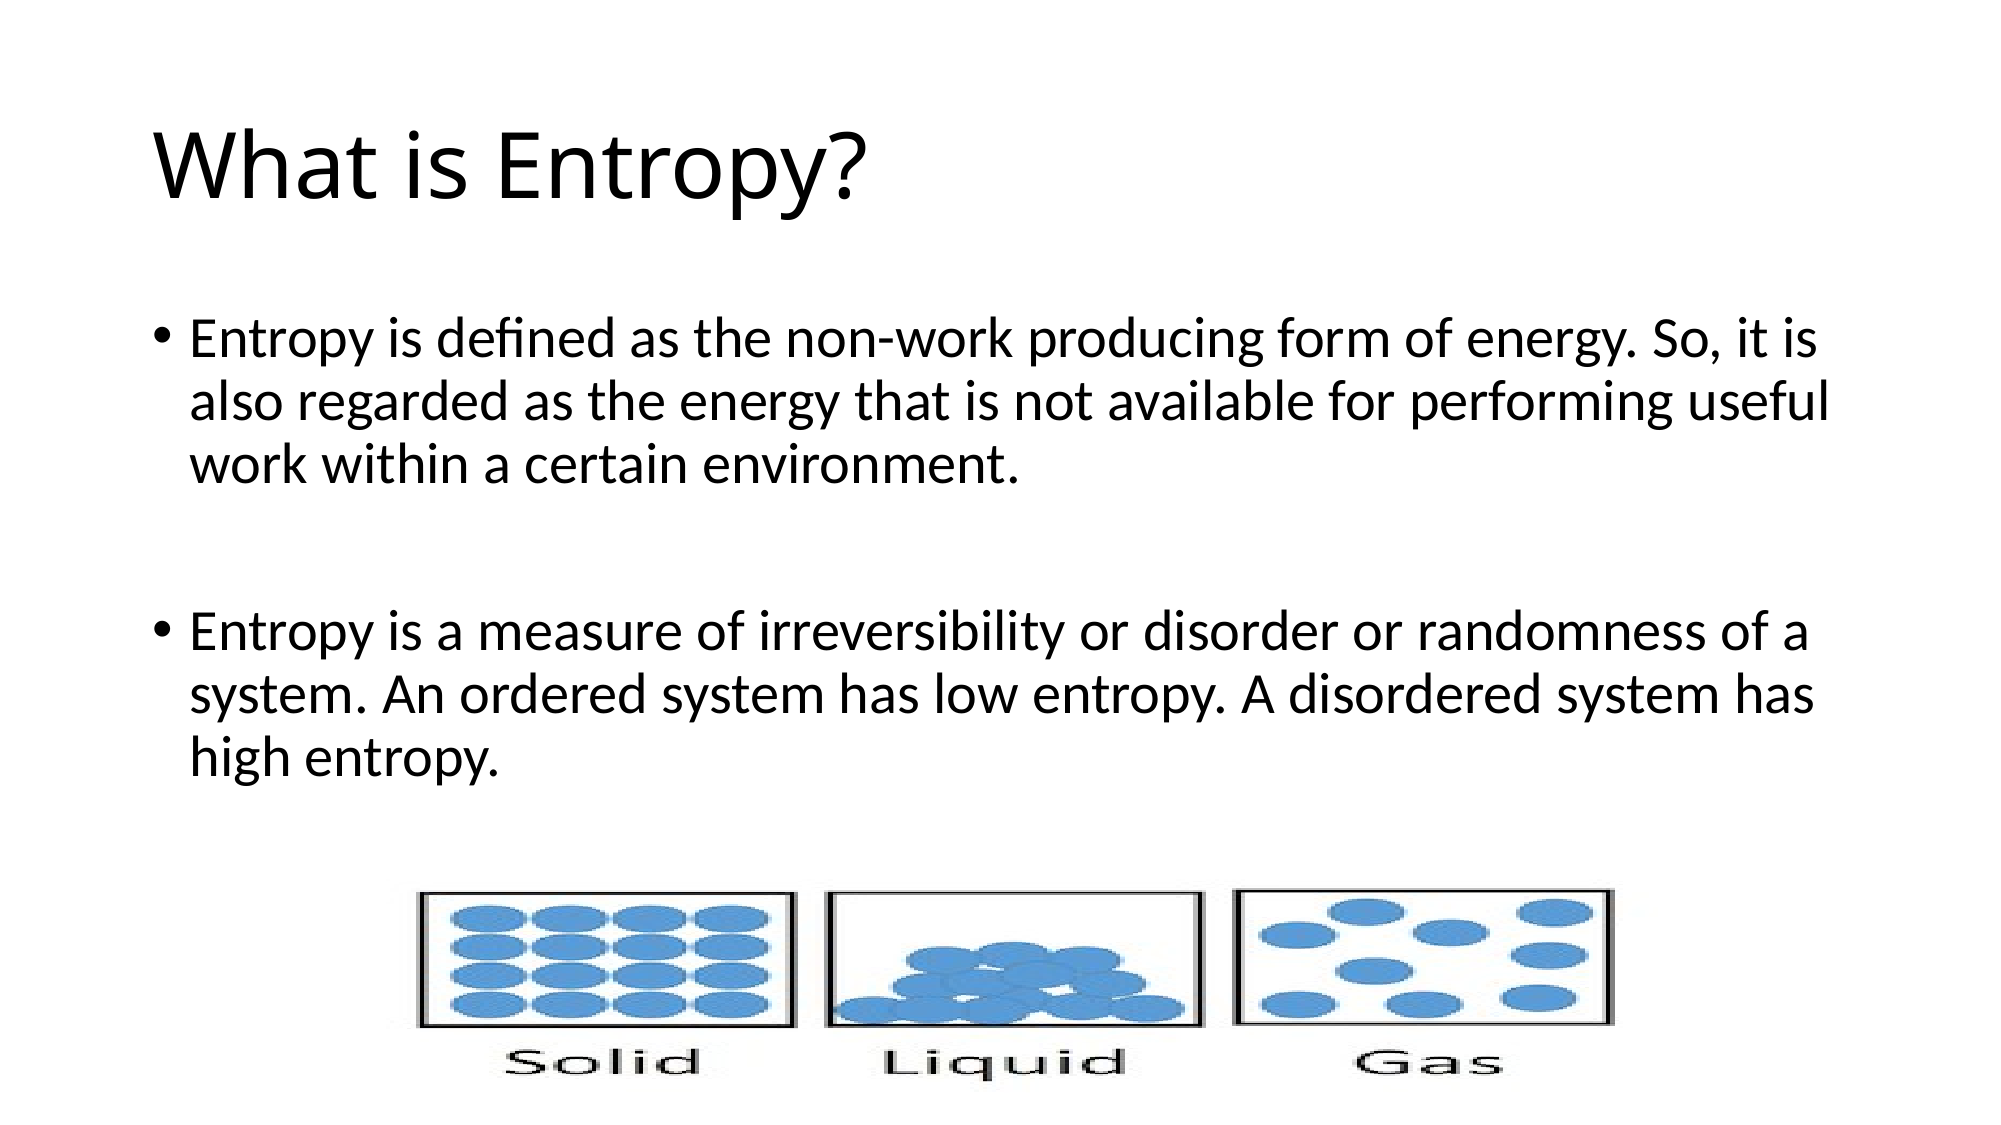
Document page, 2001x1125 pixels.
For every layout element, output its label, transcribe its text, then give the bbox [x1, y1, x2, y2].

picture [282, 817, 1787, 1125]
title What is Entropy? [137, 59, 1863, 278]
list Entropy is defined as the non-work producing form of energy. So, it is also regarded as the energy that is not available for performing useful work within a certain environment. Entropy is a measure of irreversibility or disorder or randomness of a system. An ordered system has low entropy. A disordered system has high entropy. [137, 299, 1863, 1014]
